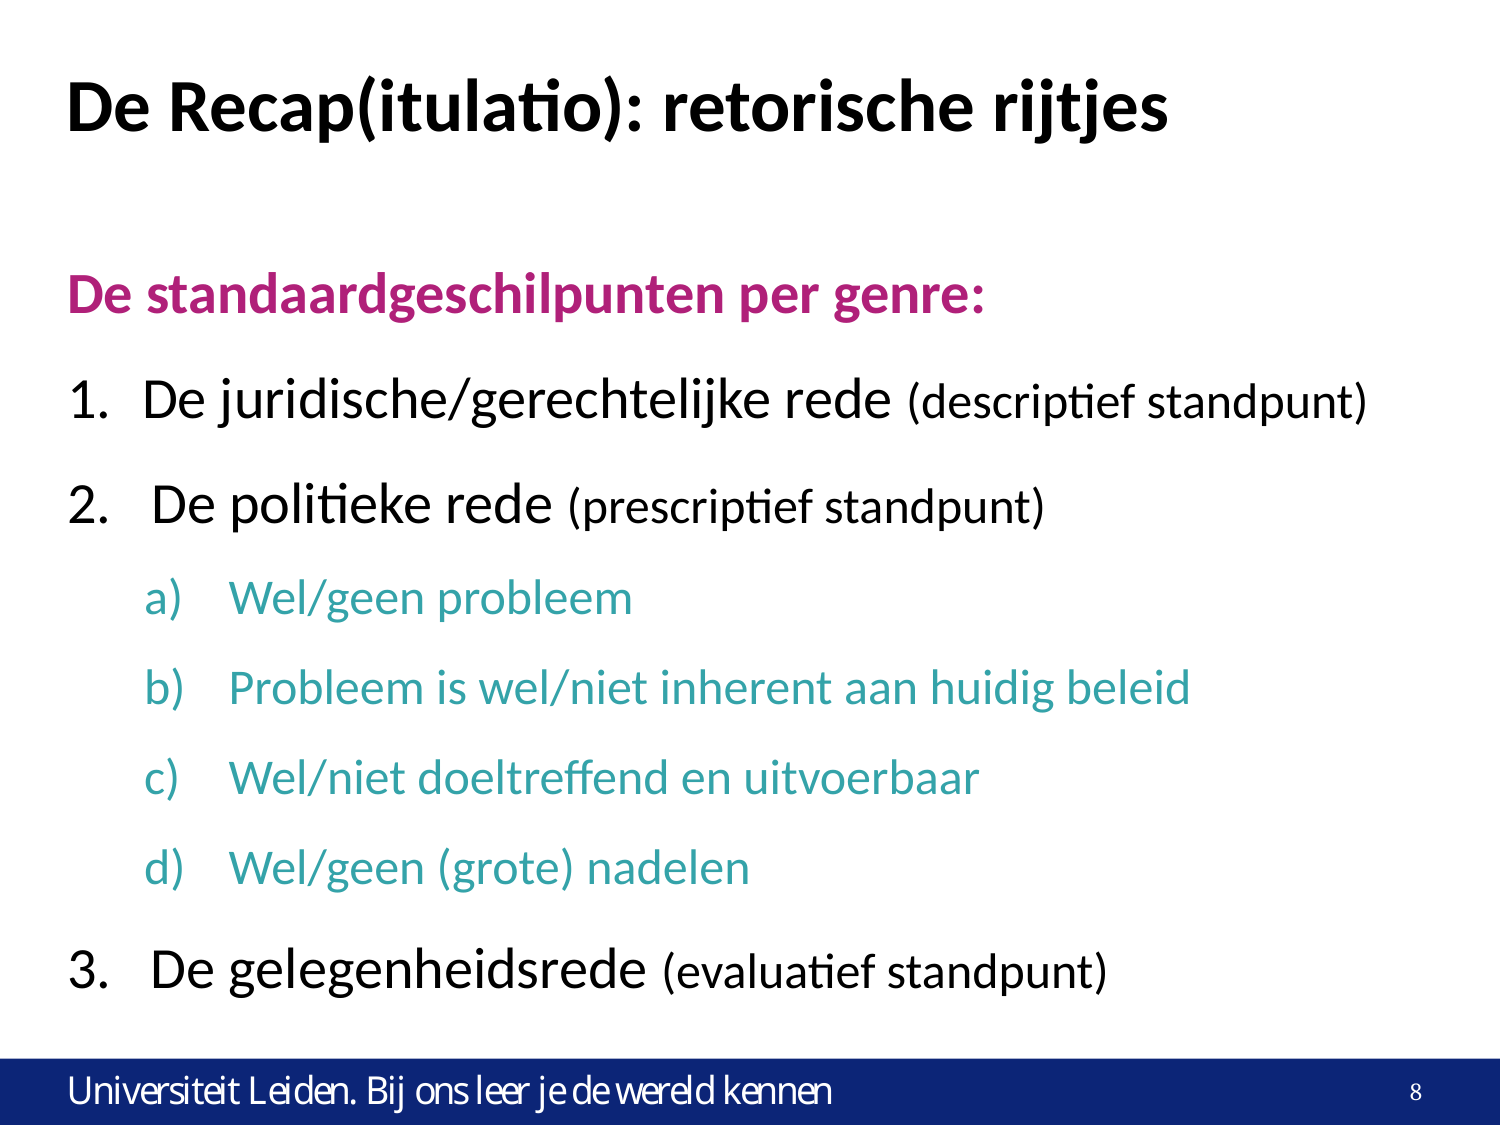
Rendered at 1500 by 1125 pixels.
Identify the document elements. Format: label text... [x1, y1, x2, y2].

text_box De standaardgeschilpunten per genre: De juridische/gerechtelijke rede (descriptief standpunt) De politieke rede (prescriptief standpunt) Wel/geen probleem Probleem is wel/niet inherent aan huidig beleid Wel/niet doeltreffend en uitvoerbaar Wel/geen (grote) nadelen 3. De gelegenheidsrede (evaluatief standpunt) [67, 219, 1435, 988]
title De Recap(itulatio): retorische rijtjes [66, 66, 1434, 138]
